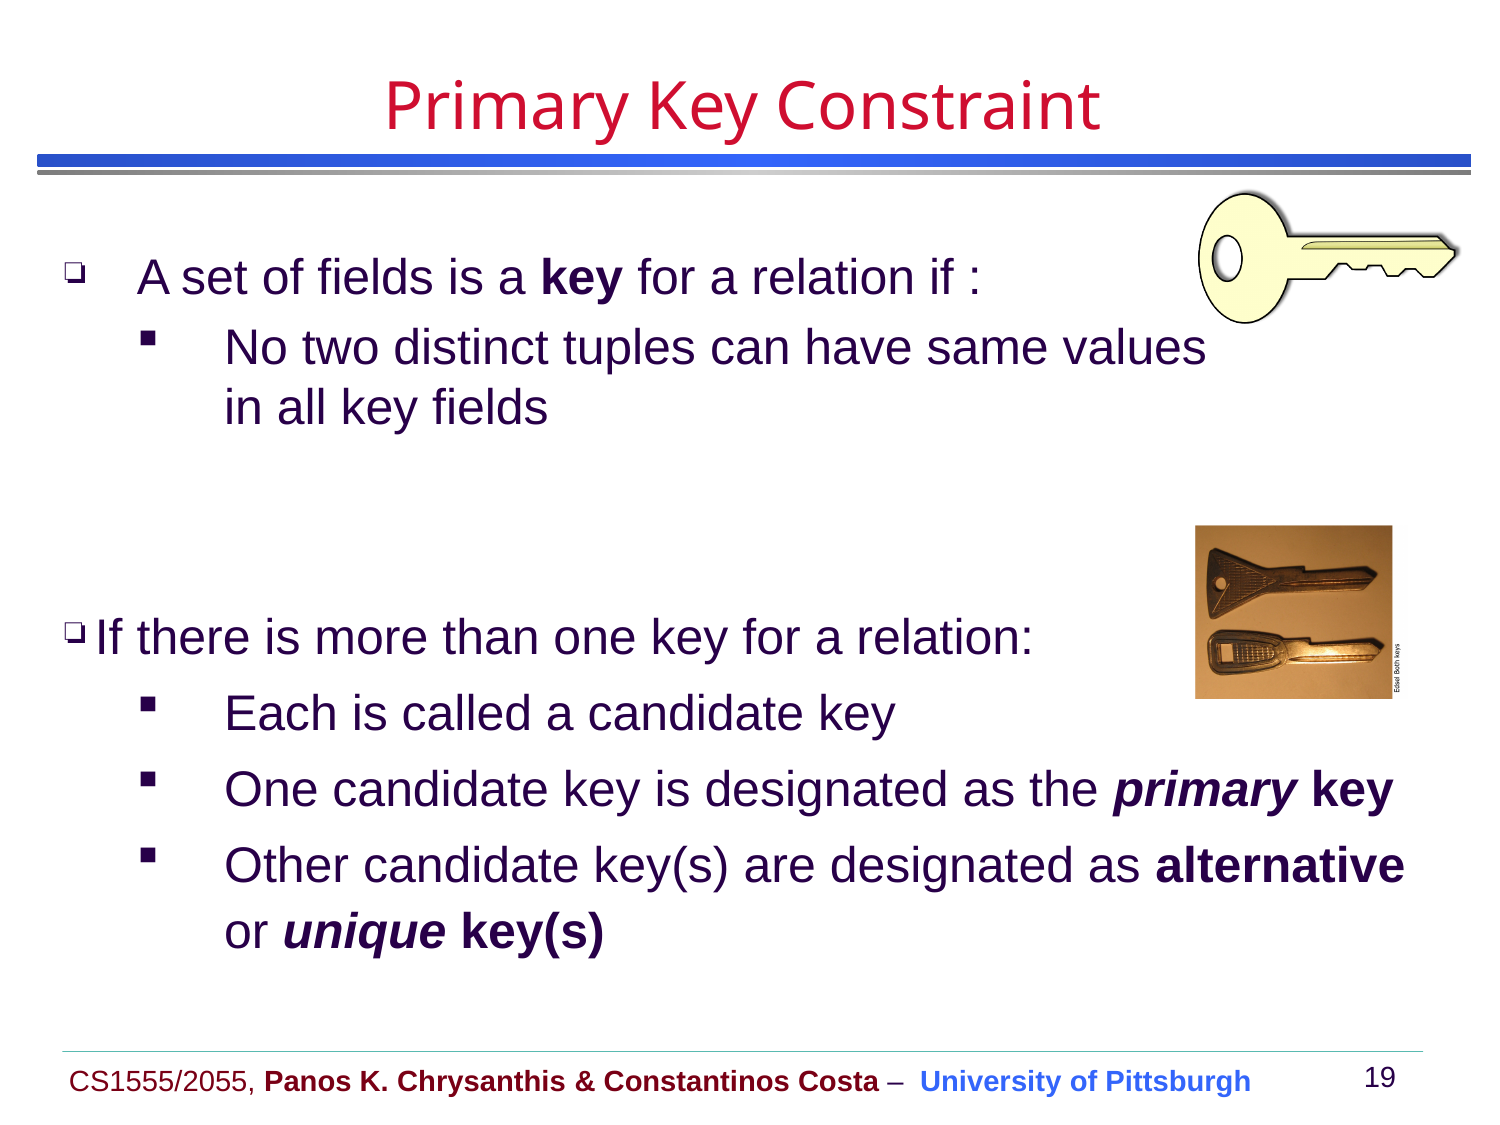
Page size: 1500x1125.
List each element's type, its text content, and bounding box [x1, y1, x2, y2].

picture [1196, 505, 1408, 719]
picture [1197, 187, 1463, 326]
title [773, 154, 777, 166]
title Primary Key Constraint [0, 62, 1486, 150]
list A set of fields is a key for a relation if : No two distinct tuples can have same values in all key fields If there is more than one key for a relation: Each is called a candidate key One candidate key is designated as the primary key Other candidate key(s) are designated as alternative or unique key(s) [50, 237, 1450, 913]
